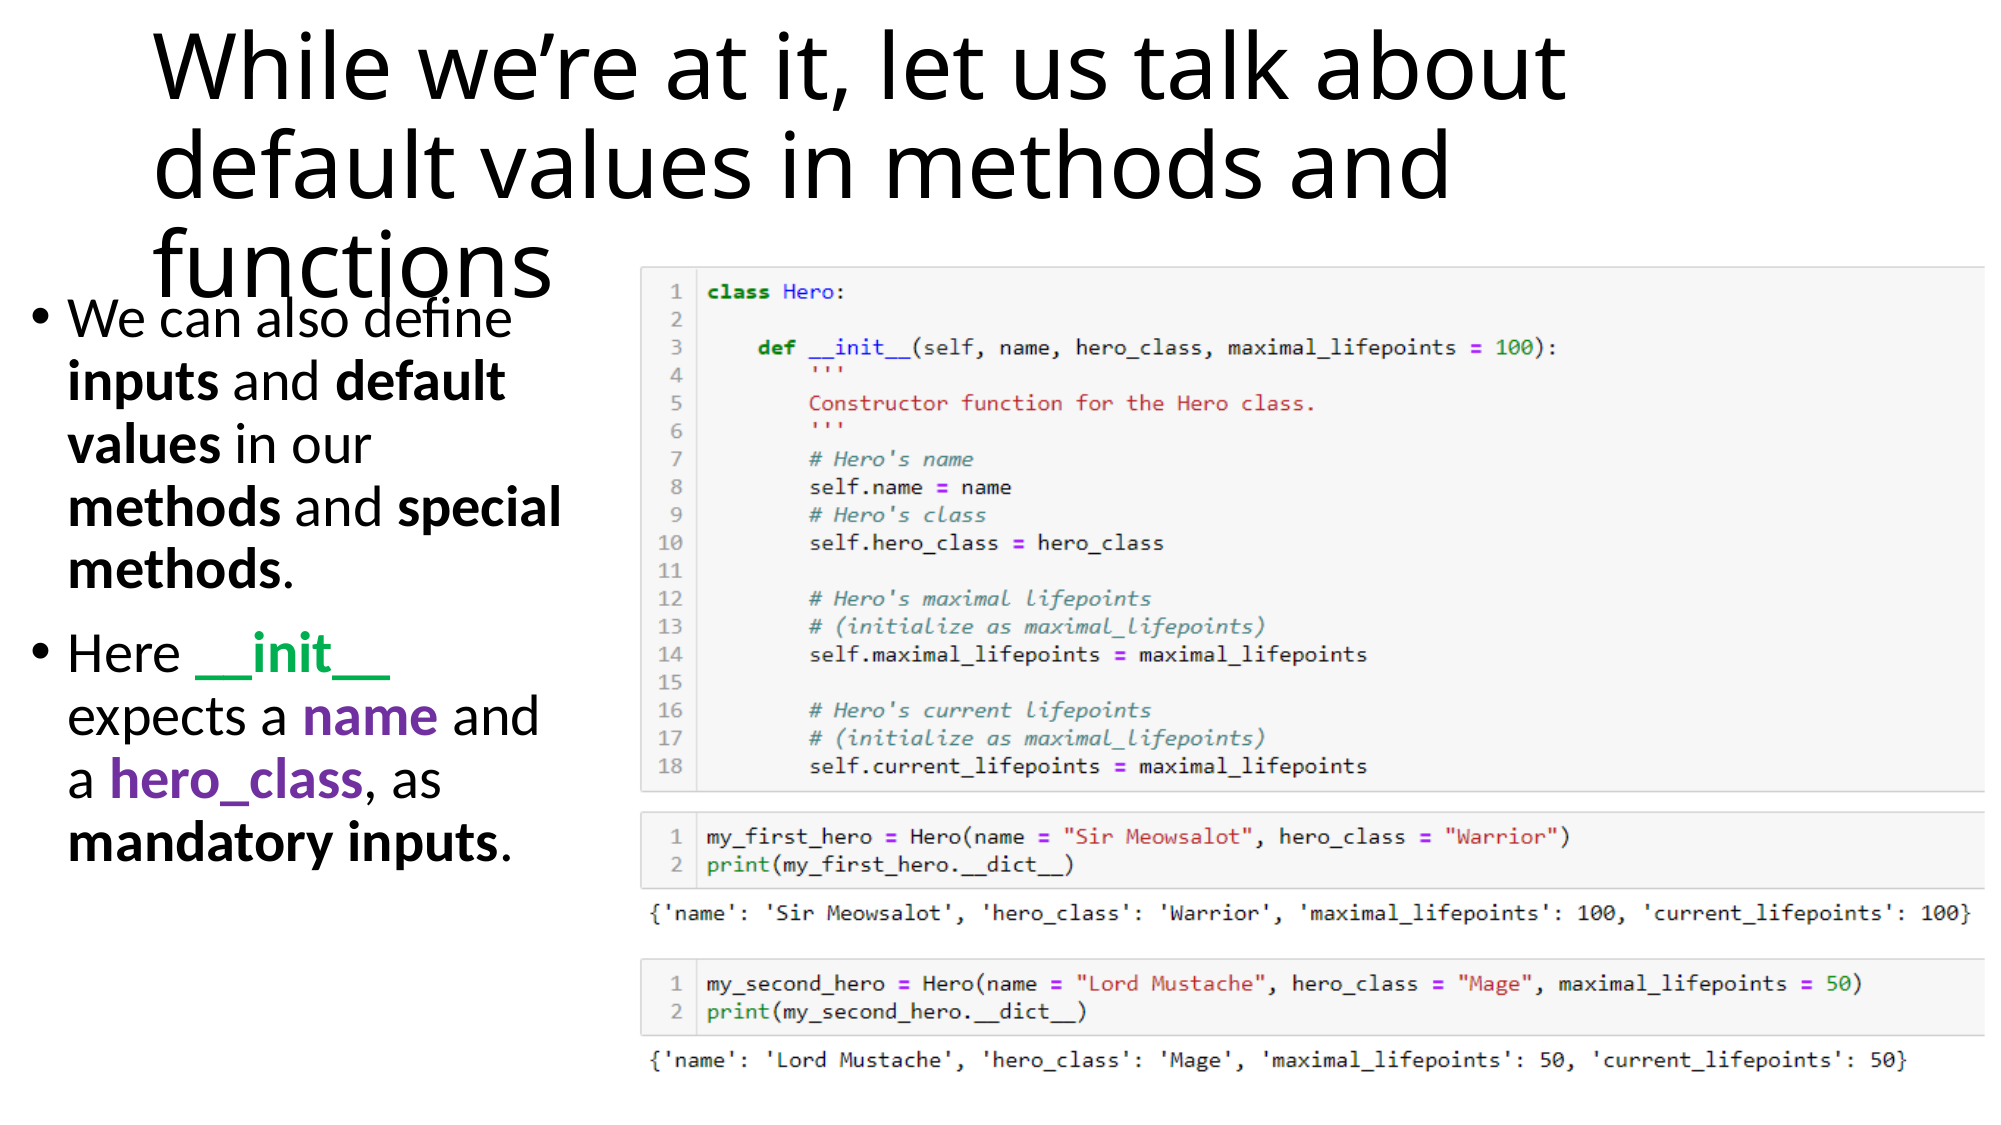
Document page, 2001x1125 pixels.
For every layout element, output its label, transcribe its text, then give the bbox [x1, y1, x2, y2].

picture [639, 266, 1985, 1087]
title While we’re at it, let us talk about default values in methods and functions [137, 59, 1863, 278]
list We can also define inputs and default values in our methods and special methods. Here __init__ expects a name and a hero_class, as mandatory inputs. [15, 279, 594, 1007]
